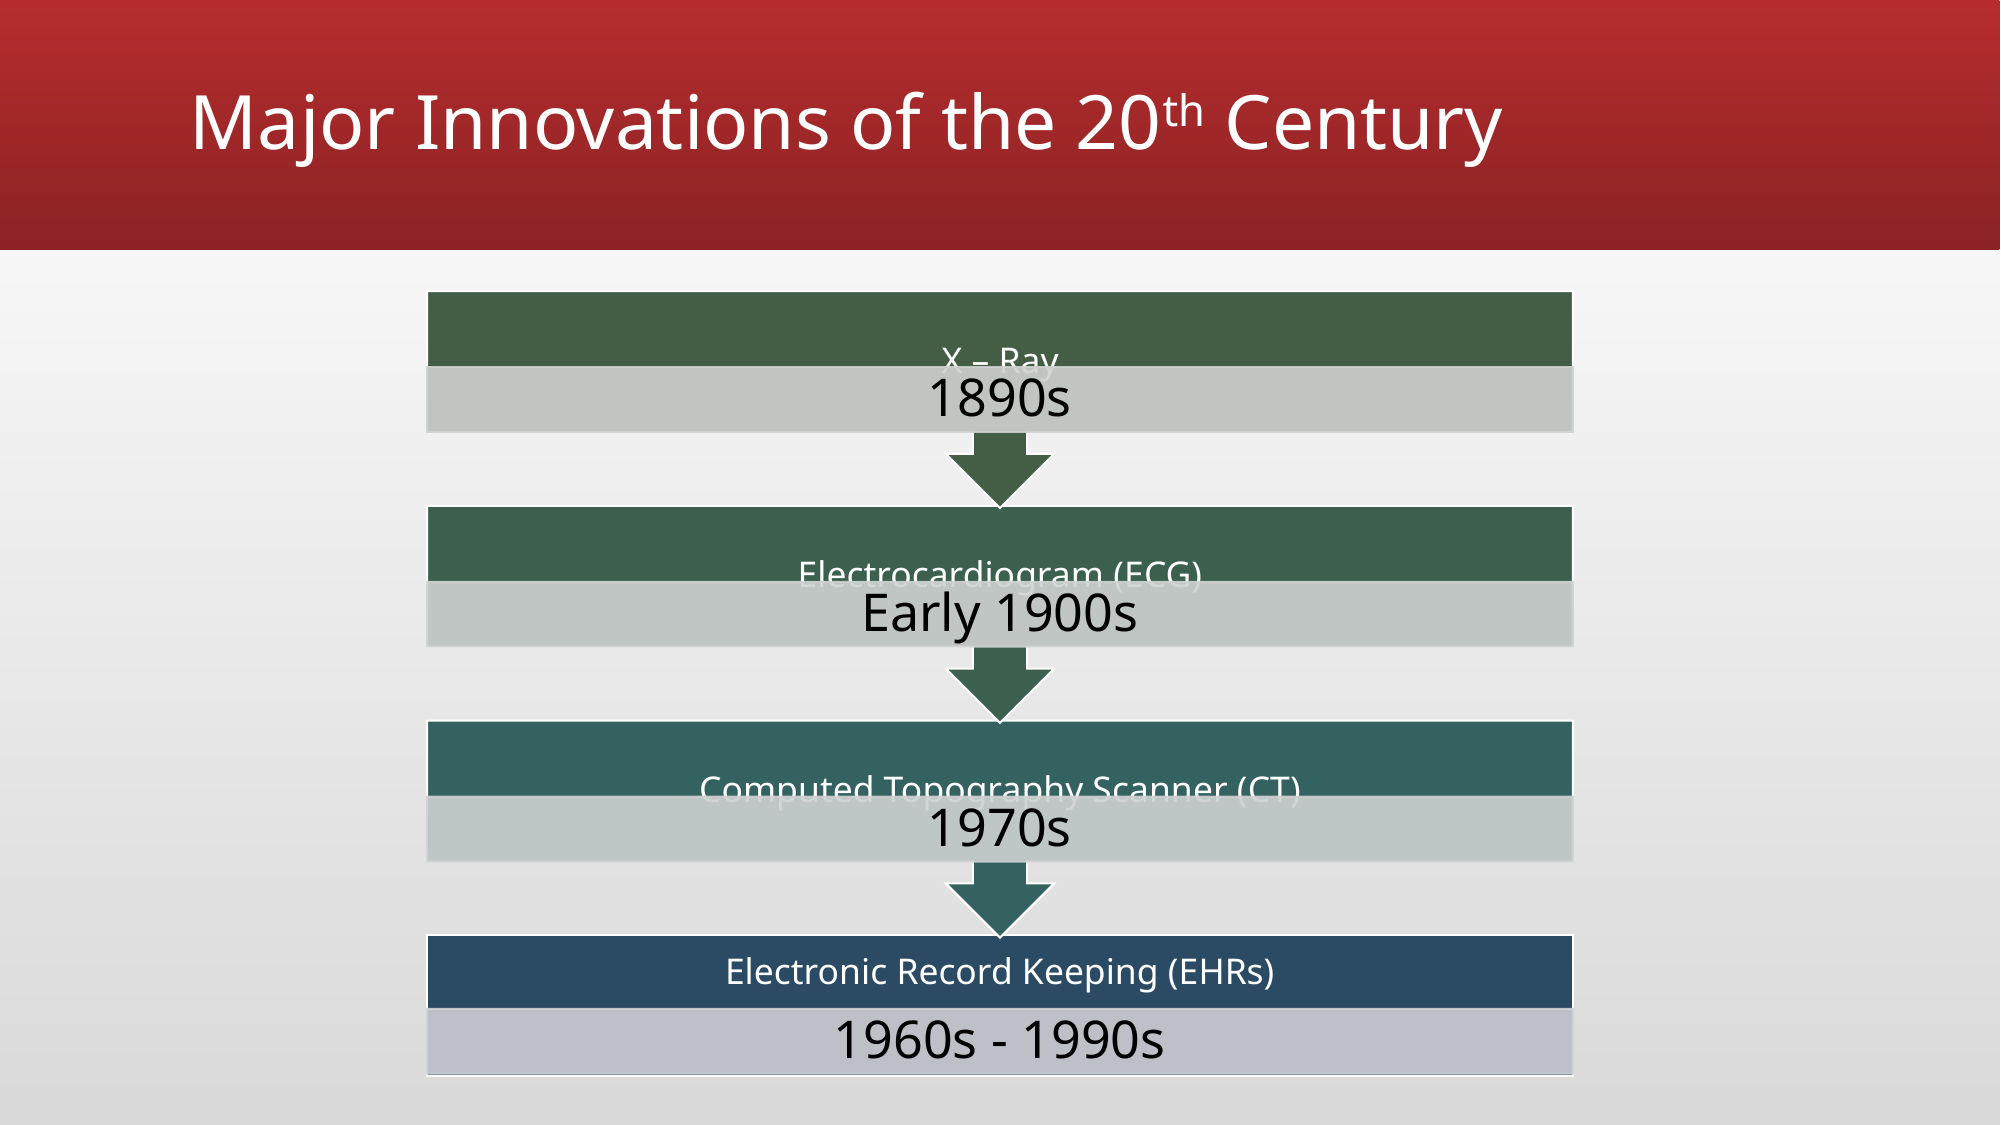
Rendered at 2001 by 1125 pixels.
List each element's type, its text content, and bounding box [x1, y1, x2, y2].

title Major Innovations of the 20th Century [174, 16, 1825, 234]
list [426, 290, 1573, 1077]
